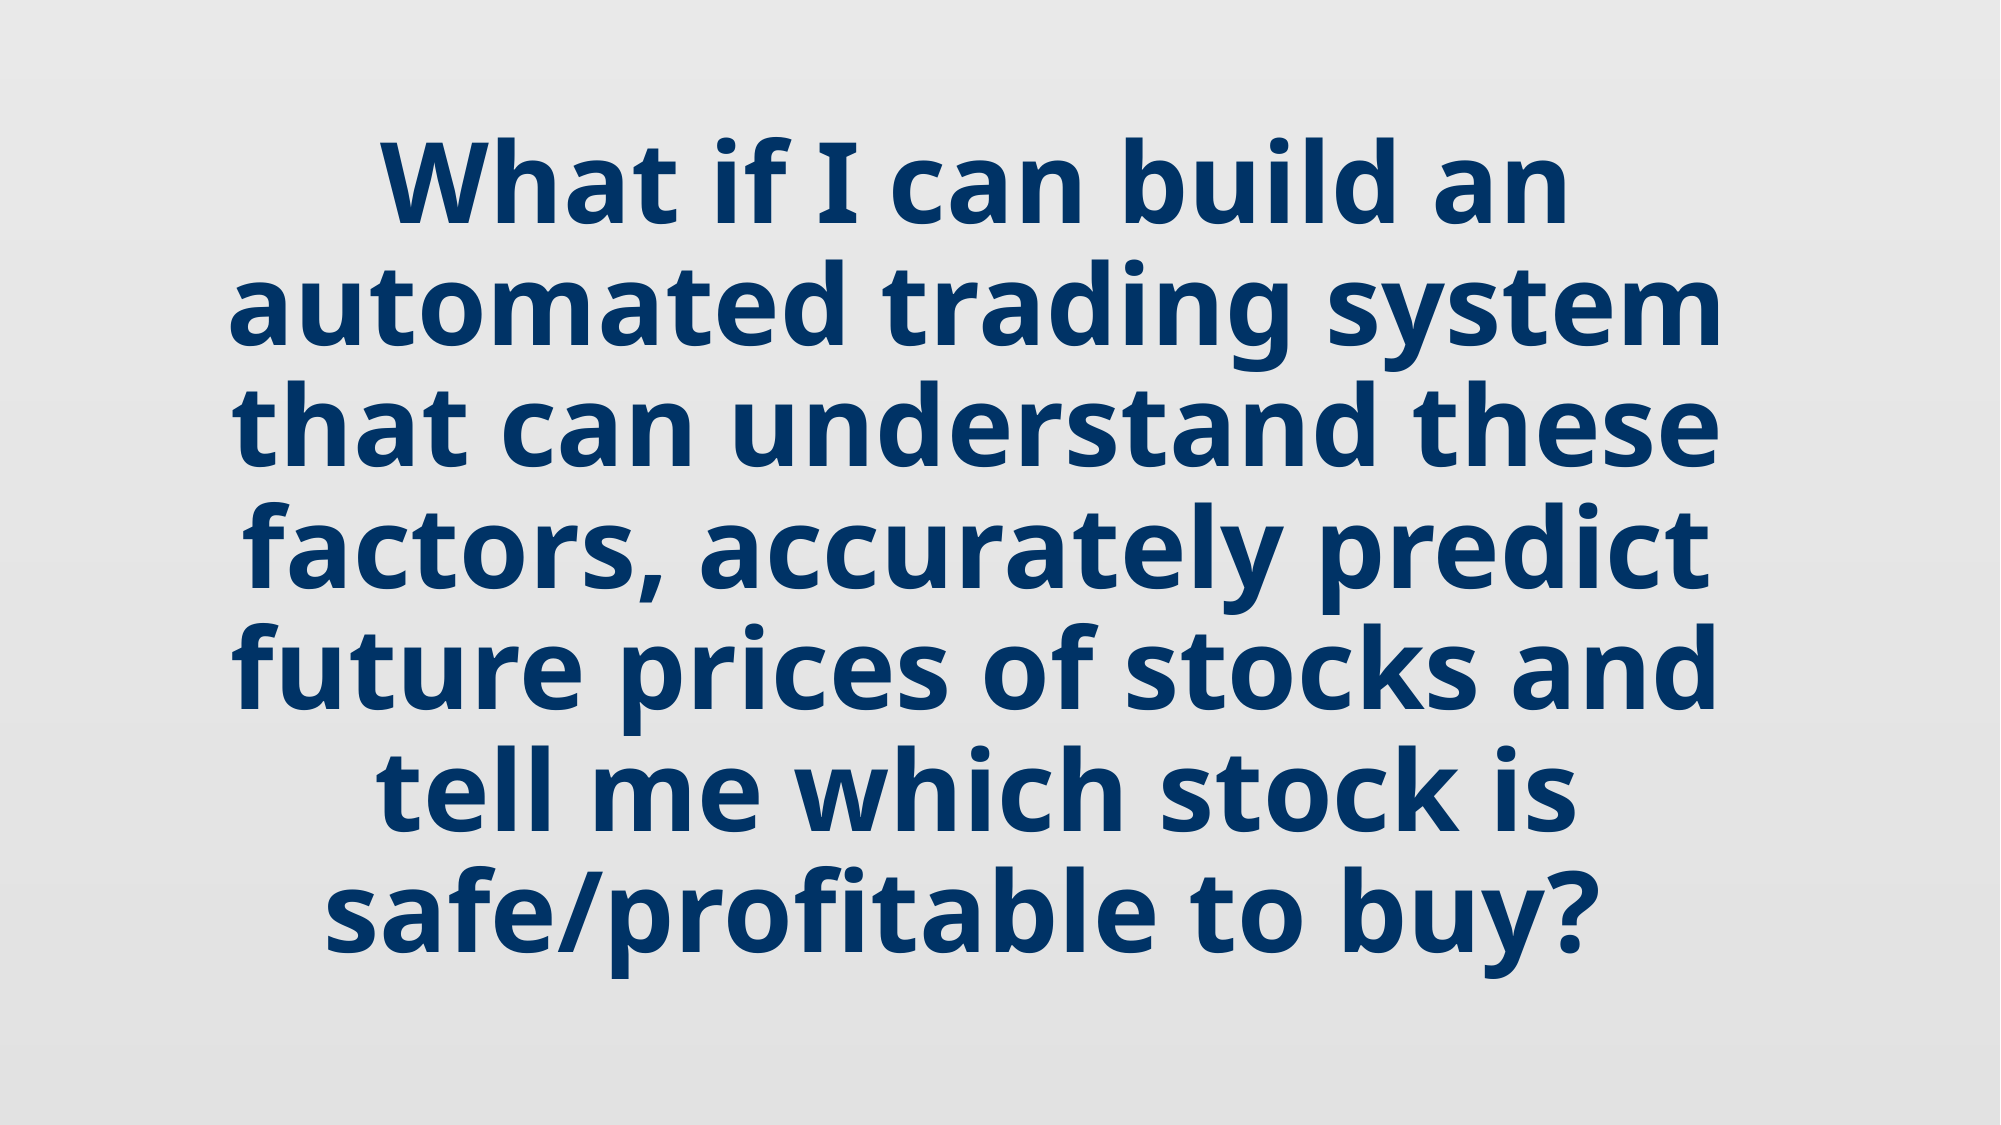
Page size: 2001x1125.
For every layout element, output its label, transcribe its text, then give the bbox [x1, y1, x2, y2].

text_box What if I can build an automated trading system that can understand these factors, accurately predict future prices of stocks and tell me which stock is safe/profitable to buy? [137, 124, 1818, 980]
